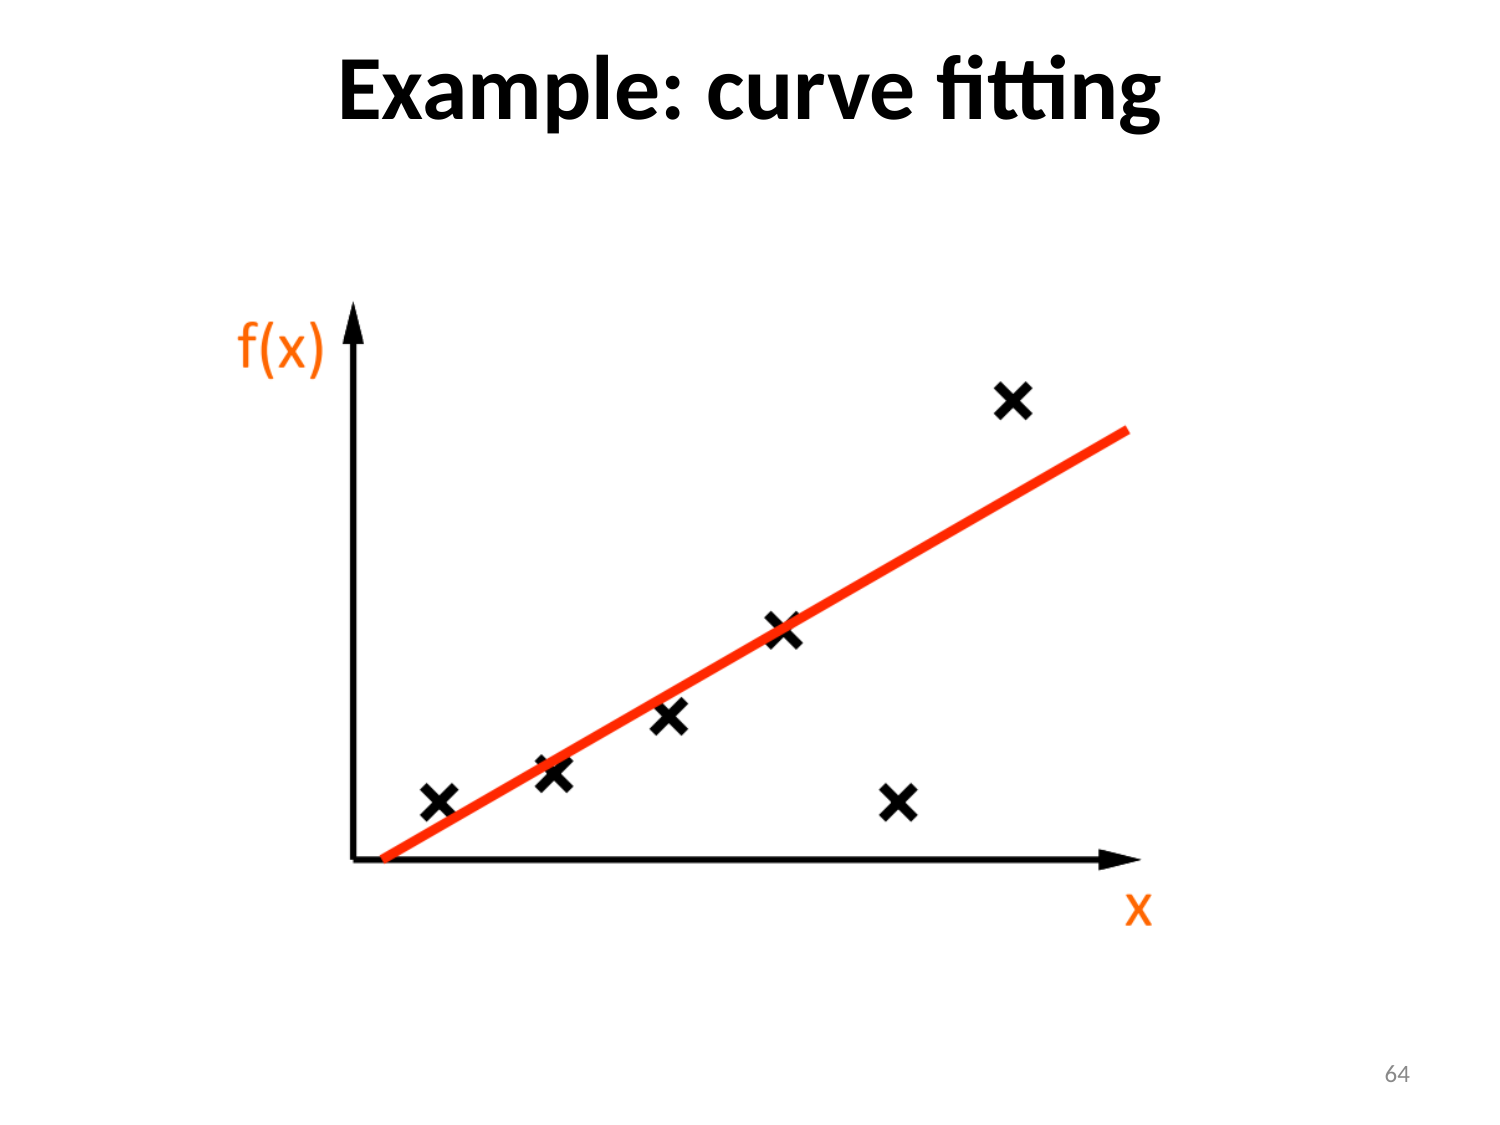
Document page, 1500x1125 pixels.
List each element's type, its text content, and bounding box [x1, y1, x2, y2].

title Example: curve fitting [0, 0, 1500, 167]
picture [165, 230, 1322, 988]
slide_number 64 [1074, 1042, 1425, 1103]
